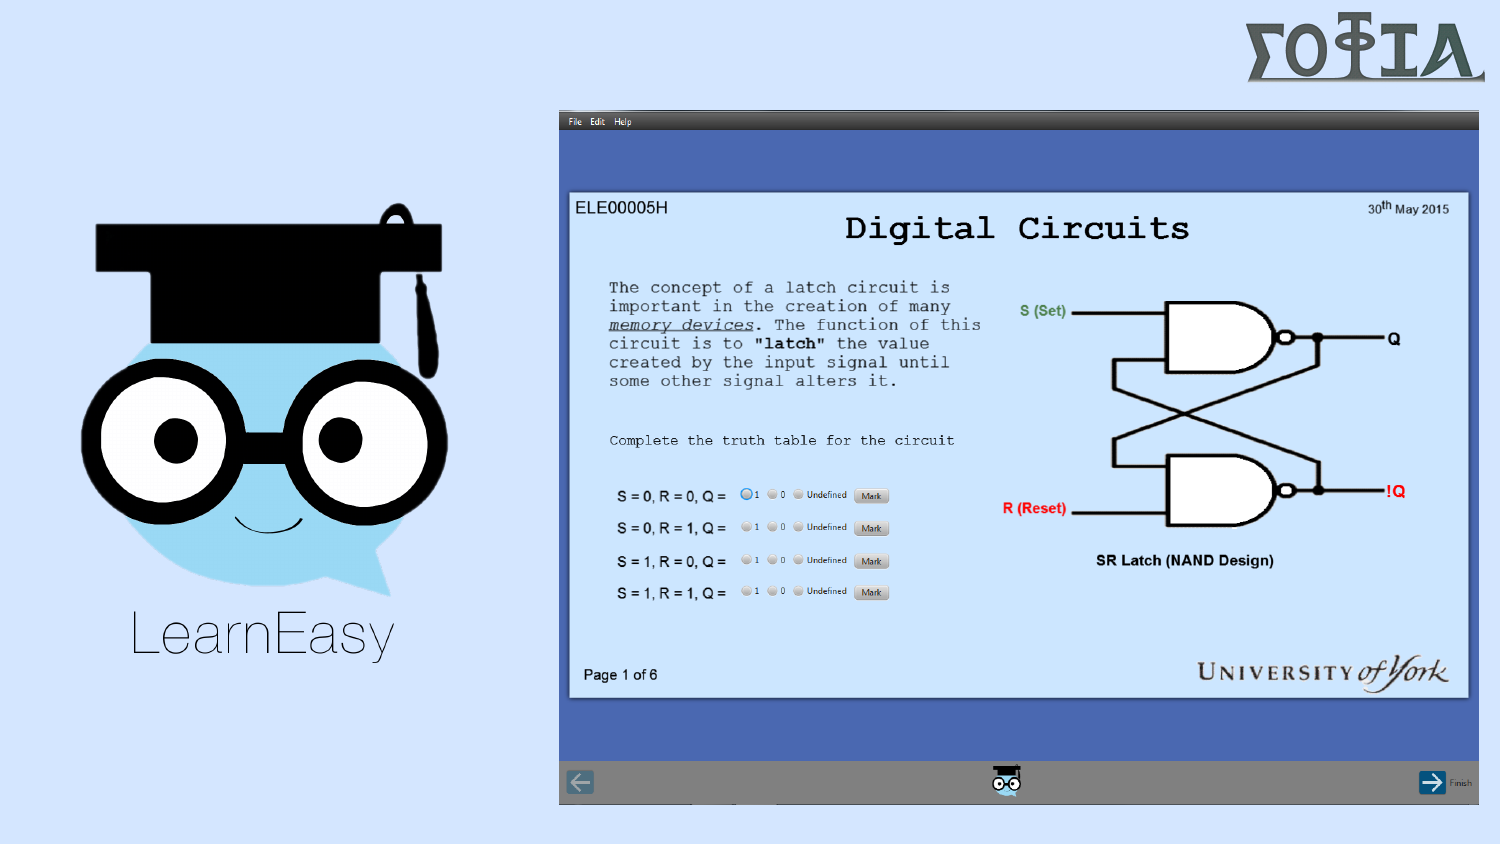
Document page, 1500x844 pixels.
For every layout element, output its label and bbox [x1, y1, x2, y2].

picture [559, 0, 1500, 806]
picture [37, 163, 494, 681]
